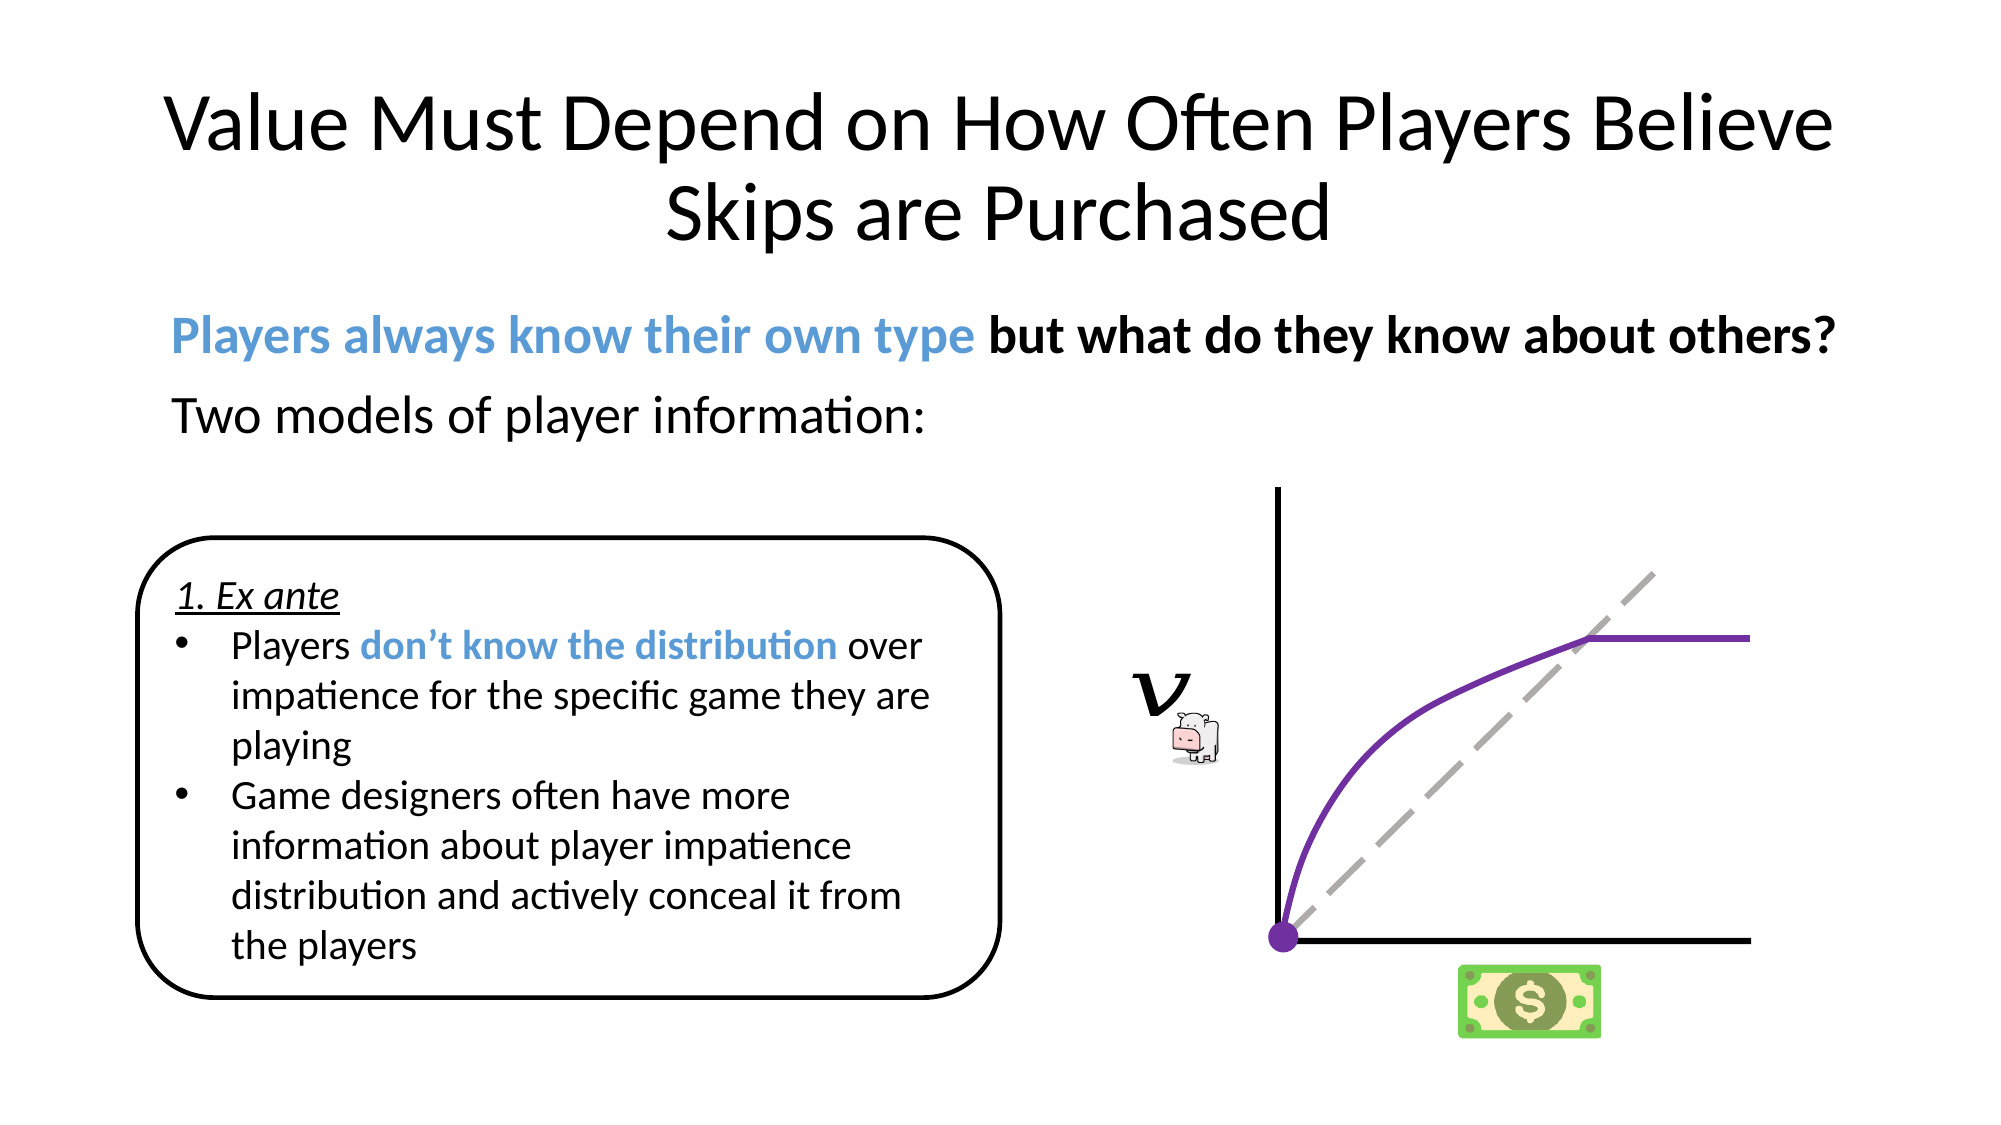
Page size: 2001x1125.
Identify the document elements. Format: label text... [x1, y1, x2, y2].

text_box 1. Ex ante Players don’t know the distribution over impatience for the specific game they are playing Game designers often have more information about player impatience distribution and actively conceal it from the players [137, 537, 1000, 998]
text_box [1268, 927, 1276, 951]
picture [1457, 936, 1601, 1066]
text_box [1278, 572, 1654, 943]
title Value Must Depend on How Often Players Believe Skips are Purchased [137, 59, 1863, 278]
picture [1168, 709, 1222, 769]
list Players always know their own type but what do they know about others? Two models of player information: [137, 299, 1880, 1014]
